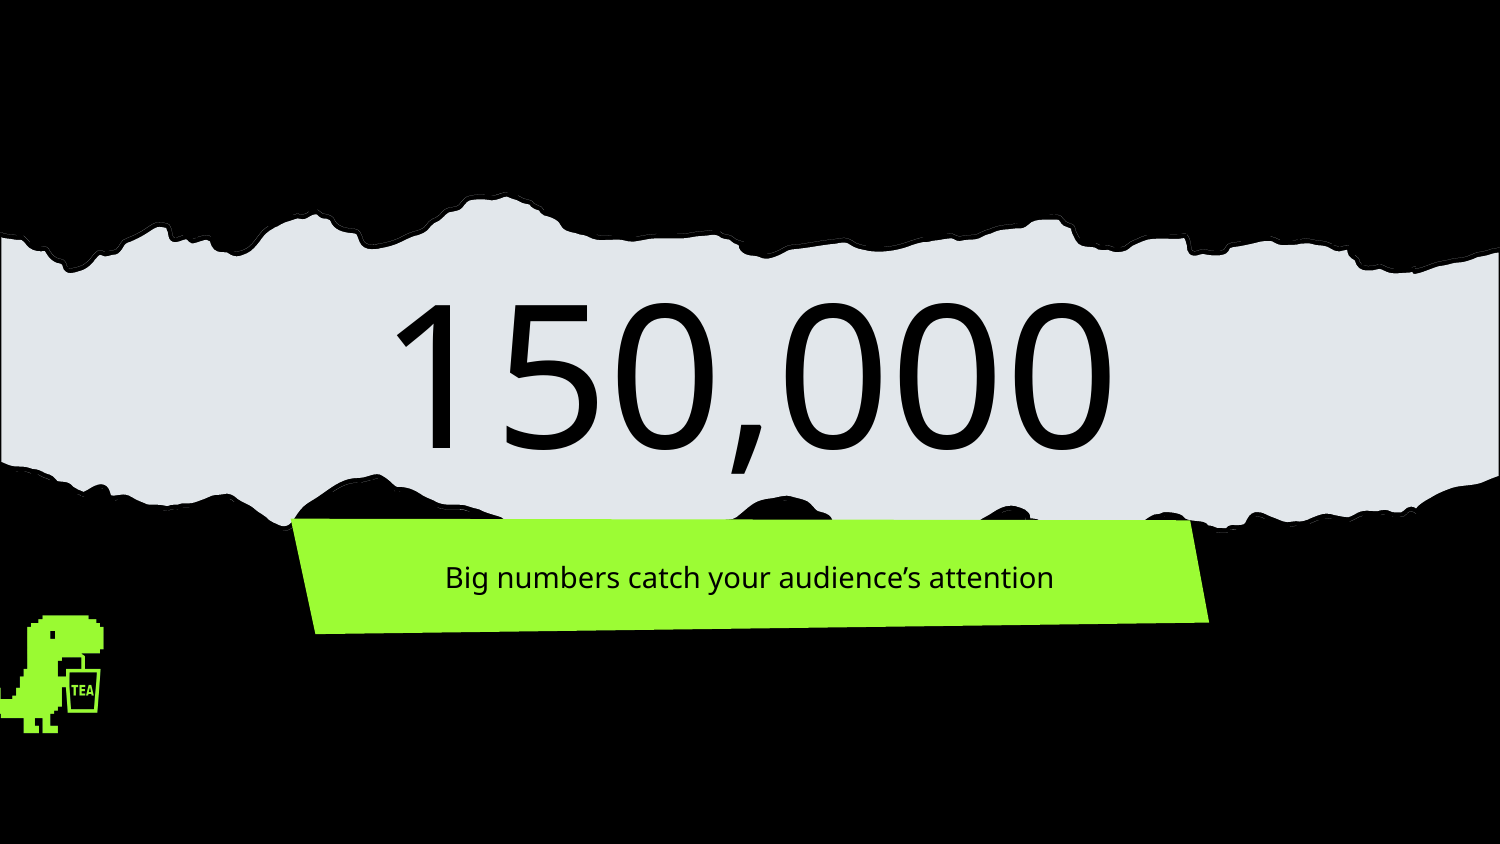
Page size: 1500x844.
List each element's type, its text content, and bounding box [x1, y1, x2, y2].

subtitle Big numbers catch your audience’s attention [343, 534, 1157, 619]
text_box [290, 518, 1210, 635]
picture [0, 598, 124, 748]
title 150,000 [210, 255, 1290, 504]
